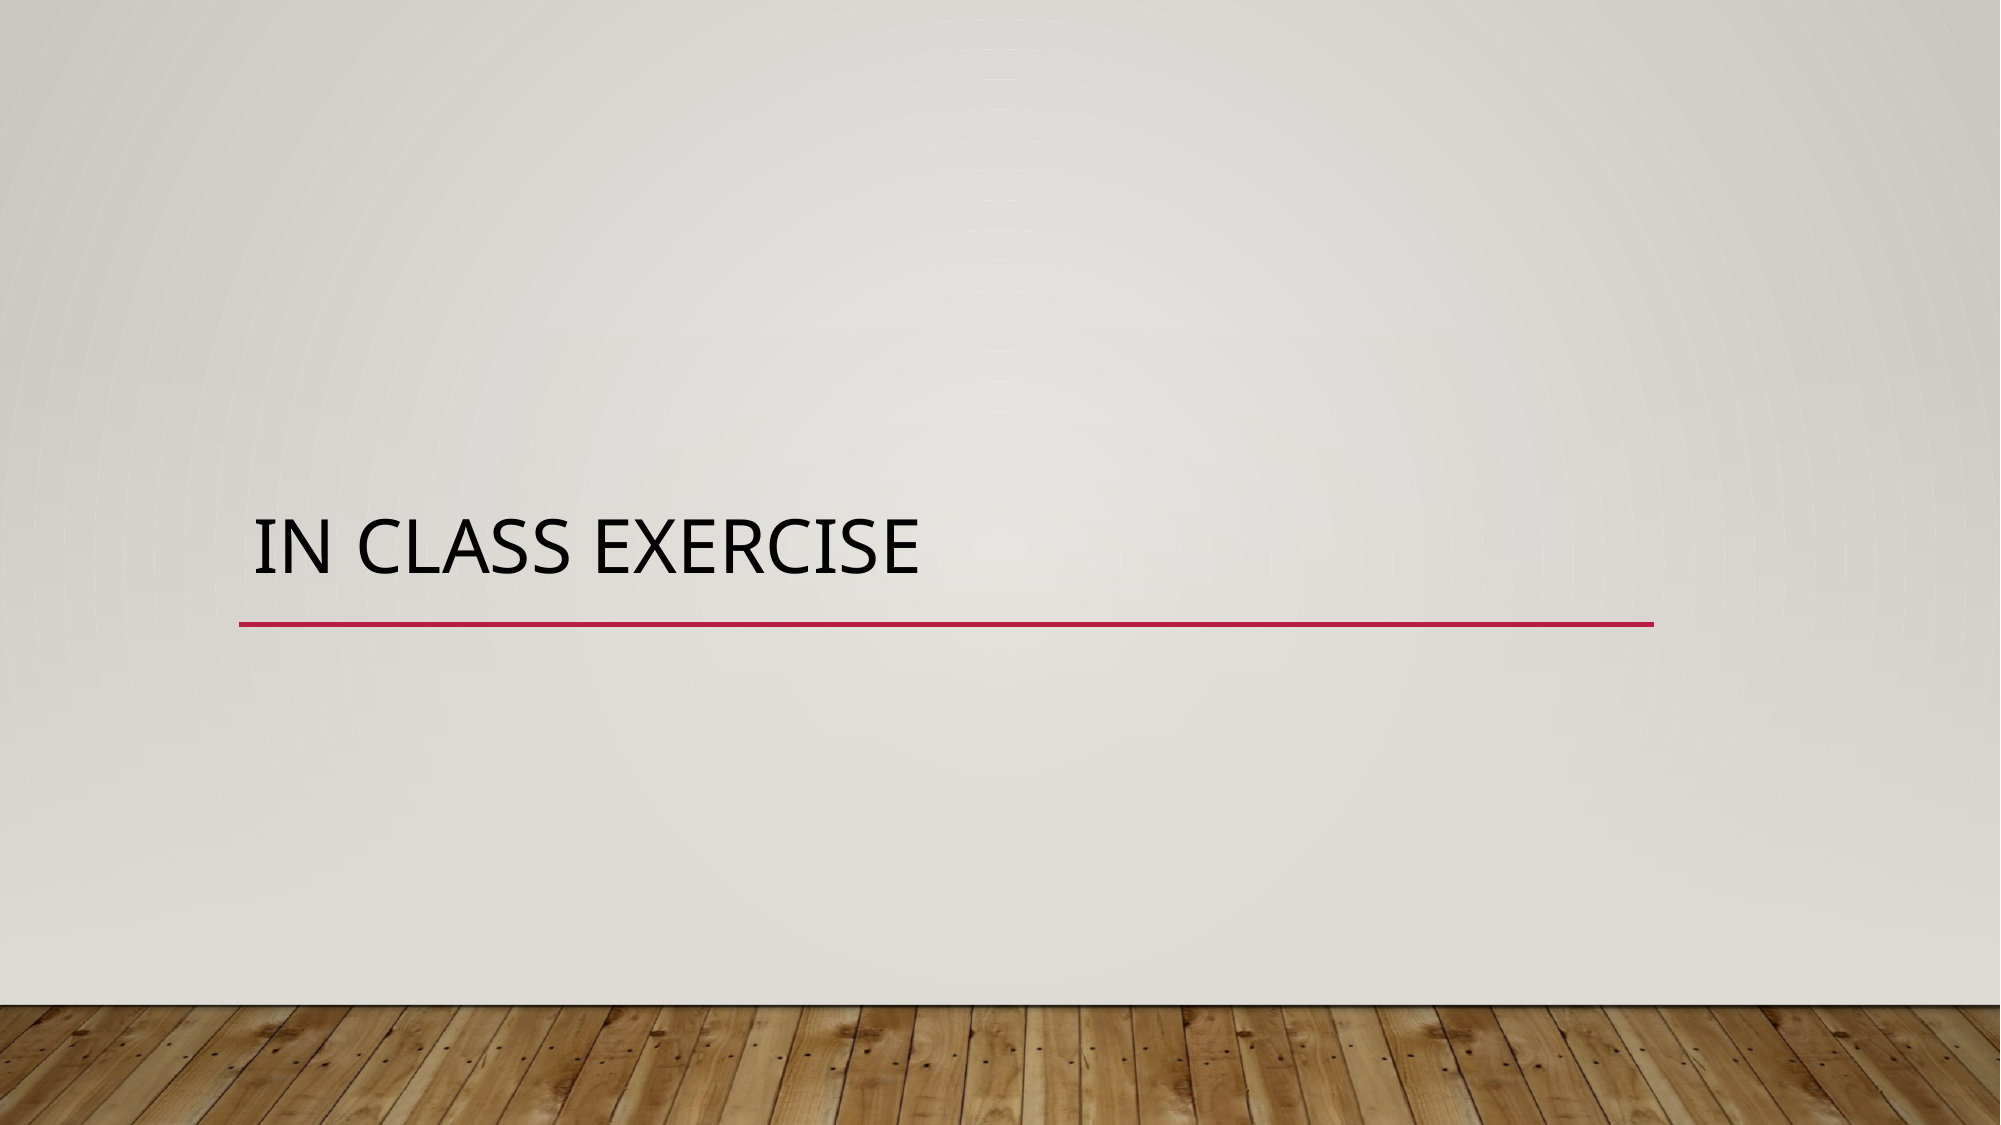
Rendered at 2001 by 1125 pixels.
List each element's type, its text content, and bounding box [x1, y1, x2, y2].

picture [0, 1005, 2000, 1125]
title In class exercise [238, 288, 1657, 598]
